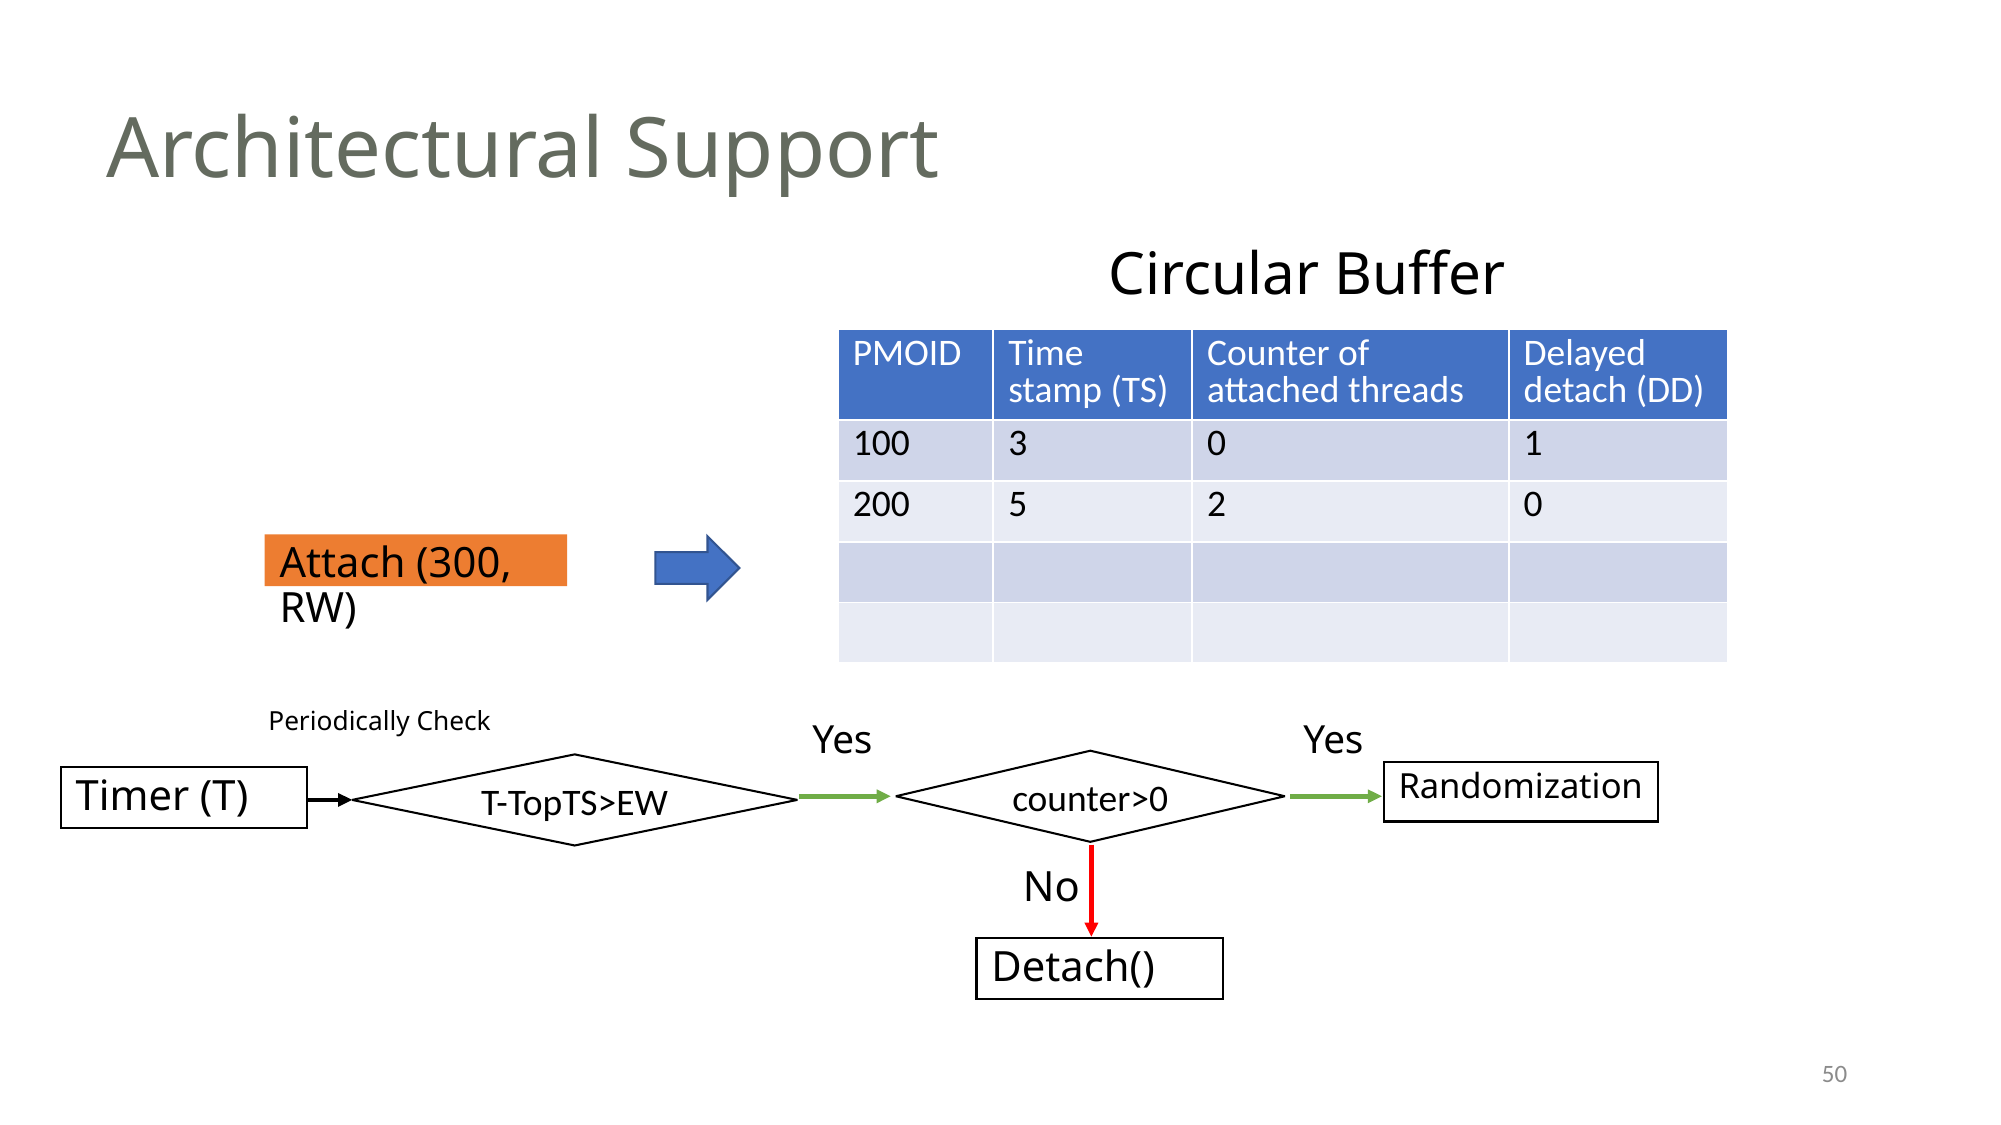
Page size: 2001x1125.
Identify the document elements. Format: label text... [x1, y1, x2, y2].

table_cell 2 [1193, 482, 1508, 541]
text_box T-TopTS>EW [351, 753, 798, 847]
table_cell 5 [994, 482, 1191, 541]
table_header Delayed detach (DD) [1510, 330, 1727, 419]
table_cell [1193, 603, 1508, 662]
table_cell [994, 543, 1191, 602]
text_box [654, 533, 741, 603]
table_cell [1510, 603, 1727, 662]
text_box No [1007, 857, 1089, 920]
table_cell [1510, 543, 1727, 602]
text_box Yes [1287, 712, 1381, 774]
text_box Periodically Check [252, 699, 518, 762]
table_header PMOID [839, 330, 992, 419]
text_box Yes [796, 712, 890, 774]
table_cell [1193, 543, 1508, 602]
slide_number 50 [1412, 1042, 1863, 1103]
table_cell [994, 603, 1191, 662]
text_box counter>0 [895, 749, 1286, 843]
table_header Time stamp (TS) [994, 330, 1191, 419]
table_header Counter of attached threads [1193, 330, 1508, 419]
table_cell 3 [994, 421, 1191, 480]
text_box Attach (300, RW) [264, 534, 568, 587]
text_box Architectural Support [91, 90, 1909, 211]
table_cell 0 [1193, 421, 1508, 480]
table_cell [839, 603, 992, 662]
table_cell 200 [839, 482, 992, 541]
table_cell [839, 543, 992, 602]
text_box Detach() [975, 937, 1224, 1000]
text_box Randomization [1383, 761, 1659, 823]
text_box No [1094, 857, 1101, 920]
text_box Timer (T) [60, 766, 308, 829]
table_cell 100 [839, 421, 992, 480]
table_cell 0 [1510, 482, 1727, 541]
text_box Circular Buffer [1093, 236, 1564, 309]
table_cell 1 [1510, 421, 1727, 480]
